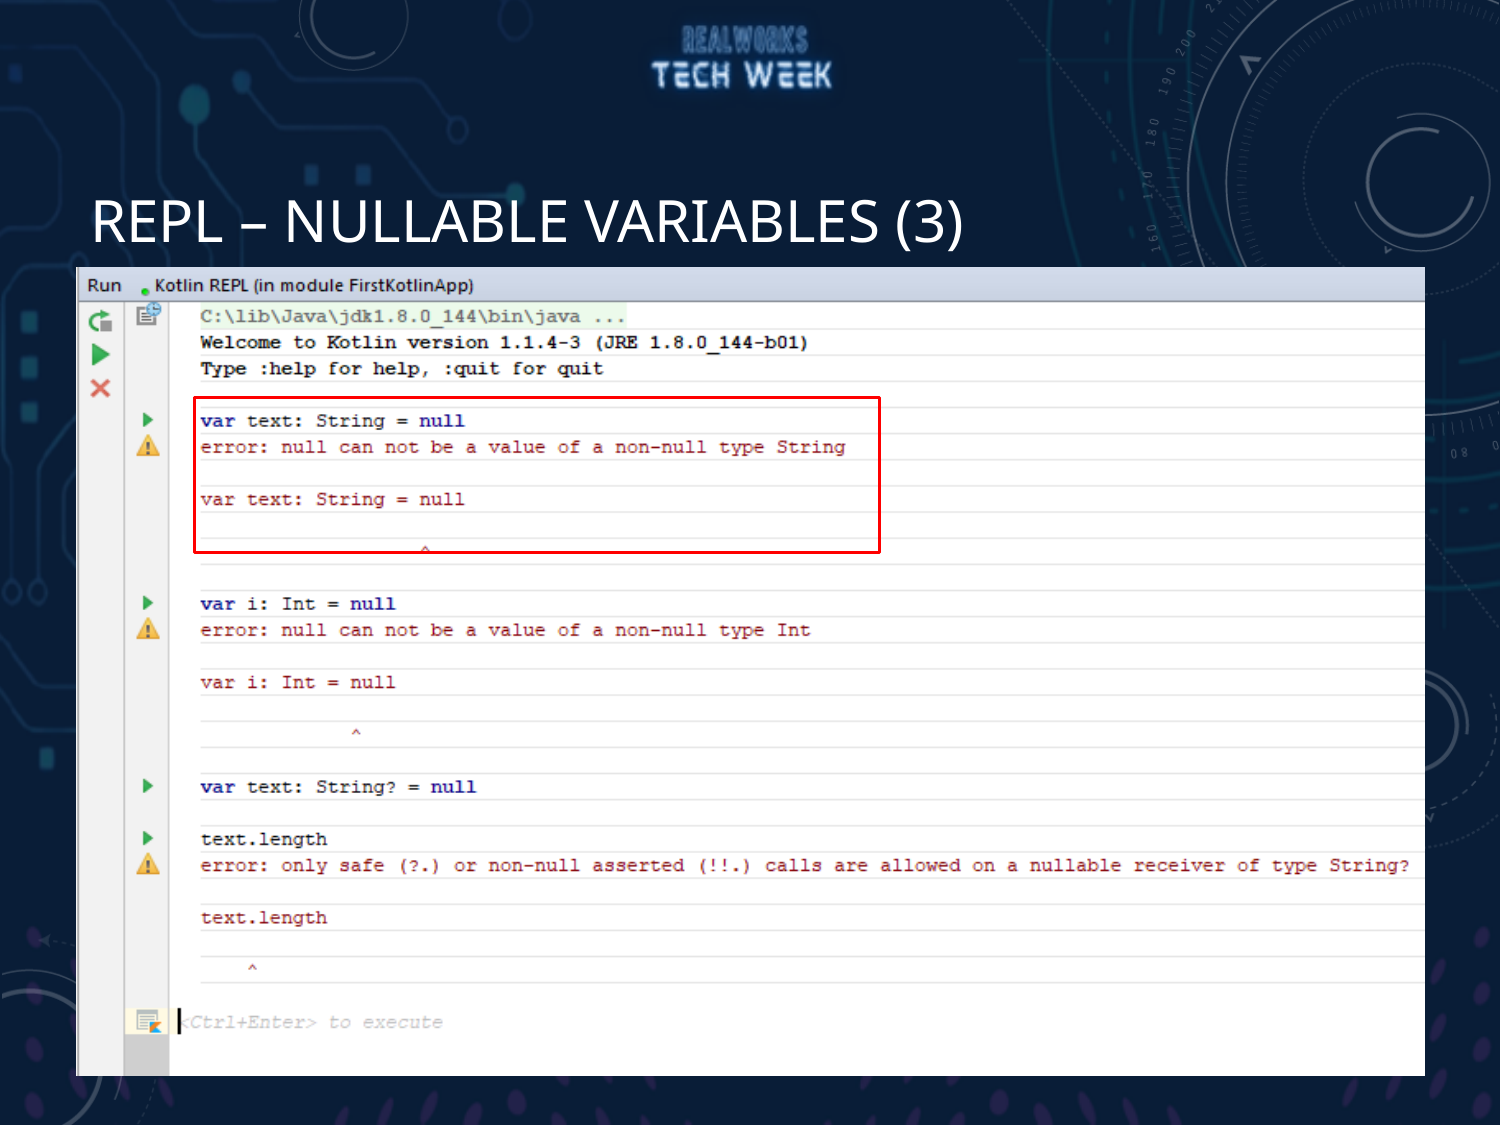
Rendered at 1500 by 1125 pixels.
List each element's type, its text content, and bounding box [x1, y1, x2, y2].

list [76, 179, 1427, 270]
title REPL – Nullable variables (3) [75, 99, 1350, 268]
picture [0, 0, 1500, 1125]
